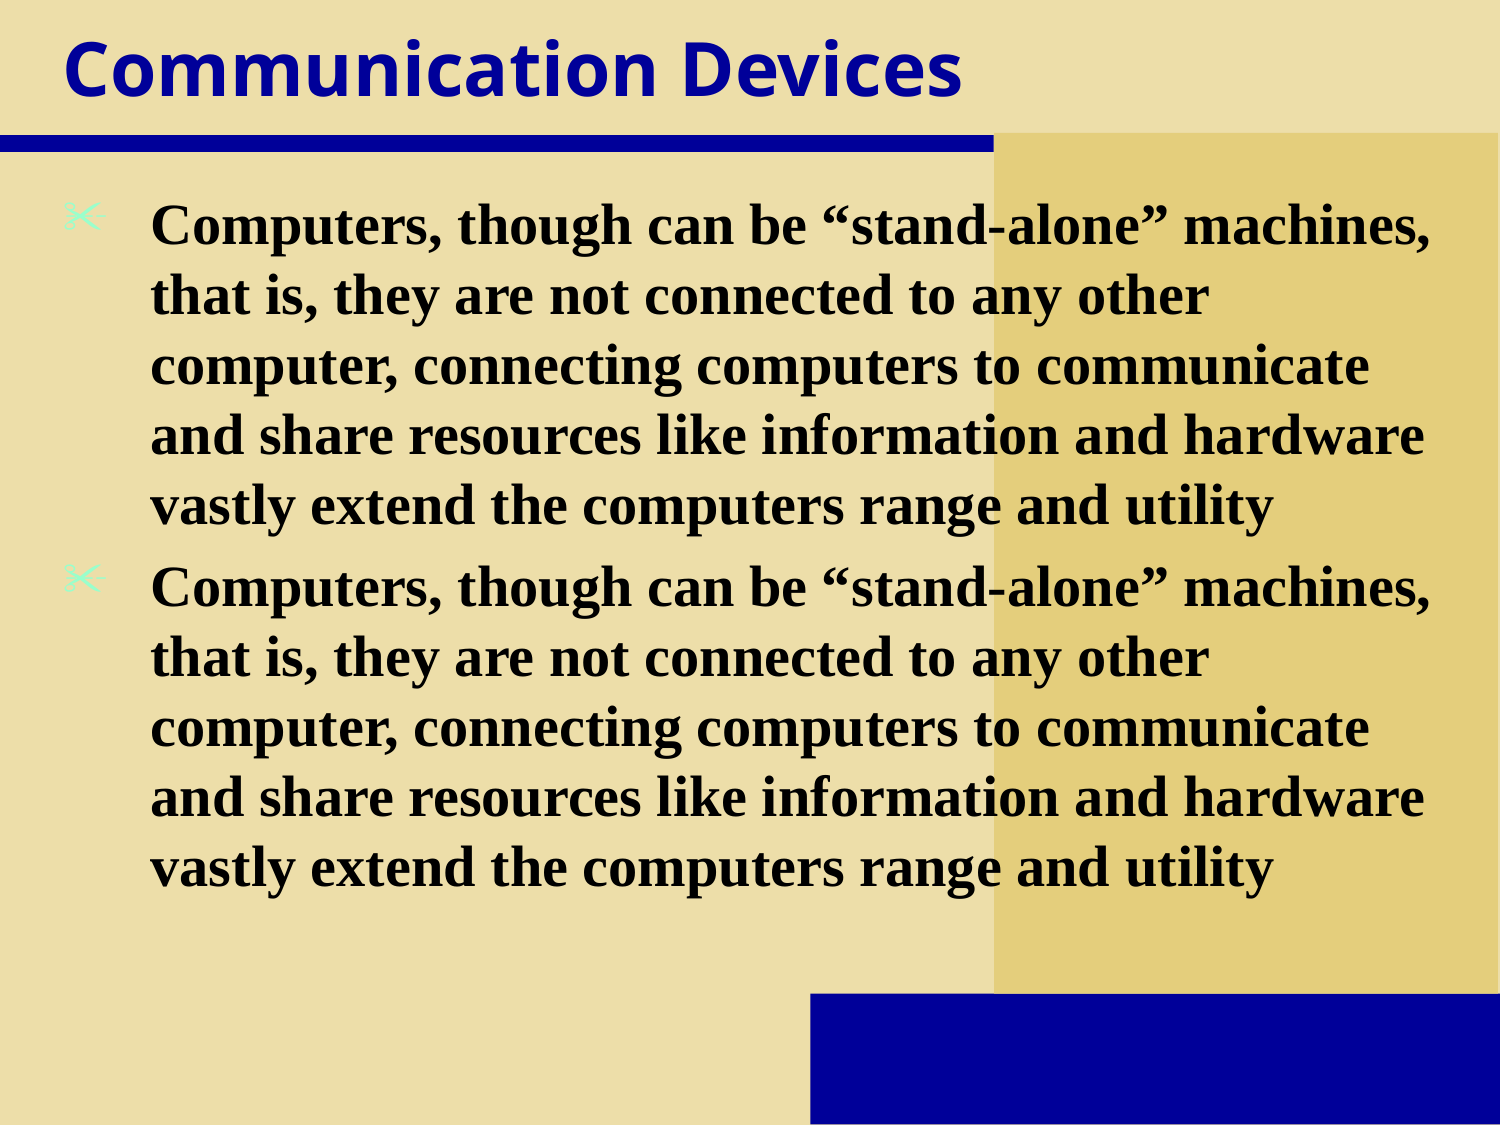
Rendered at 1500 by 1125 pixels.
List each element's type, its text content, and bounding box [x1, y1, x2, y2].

list Computers, though can be “stand-alone” machines, that is, they are not connected to any other computer, connecting computers to communicate and share resources like information and hardware vastly extend the computers range and utility Computers, though can be “stand-alone” machines, that is, they are not connected to any other computer, connecting computers to communicate and share resources like information and hardware vastly extend the computers range and utility [47, 178, 1457, 960]
title Communication Devices [47, 0, 1456, 133]
